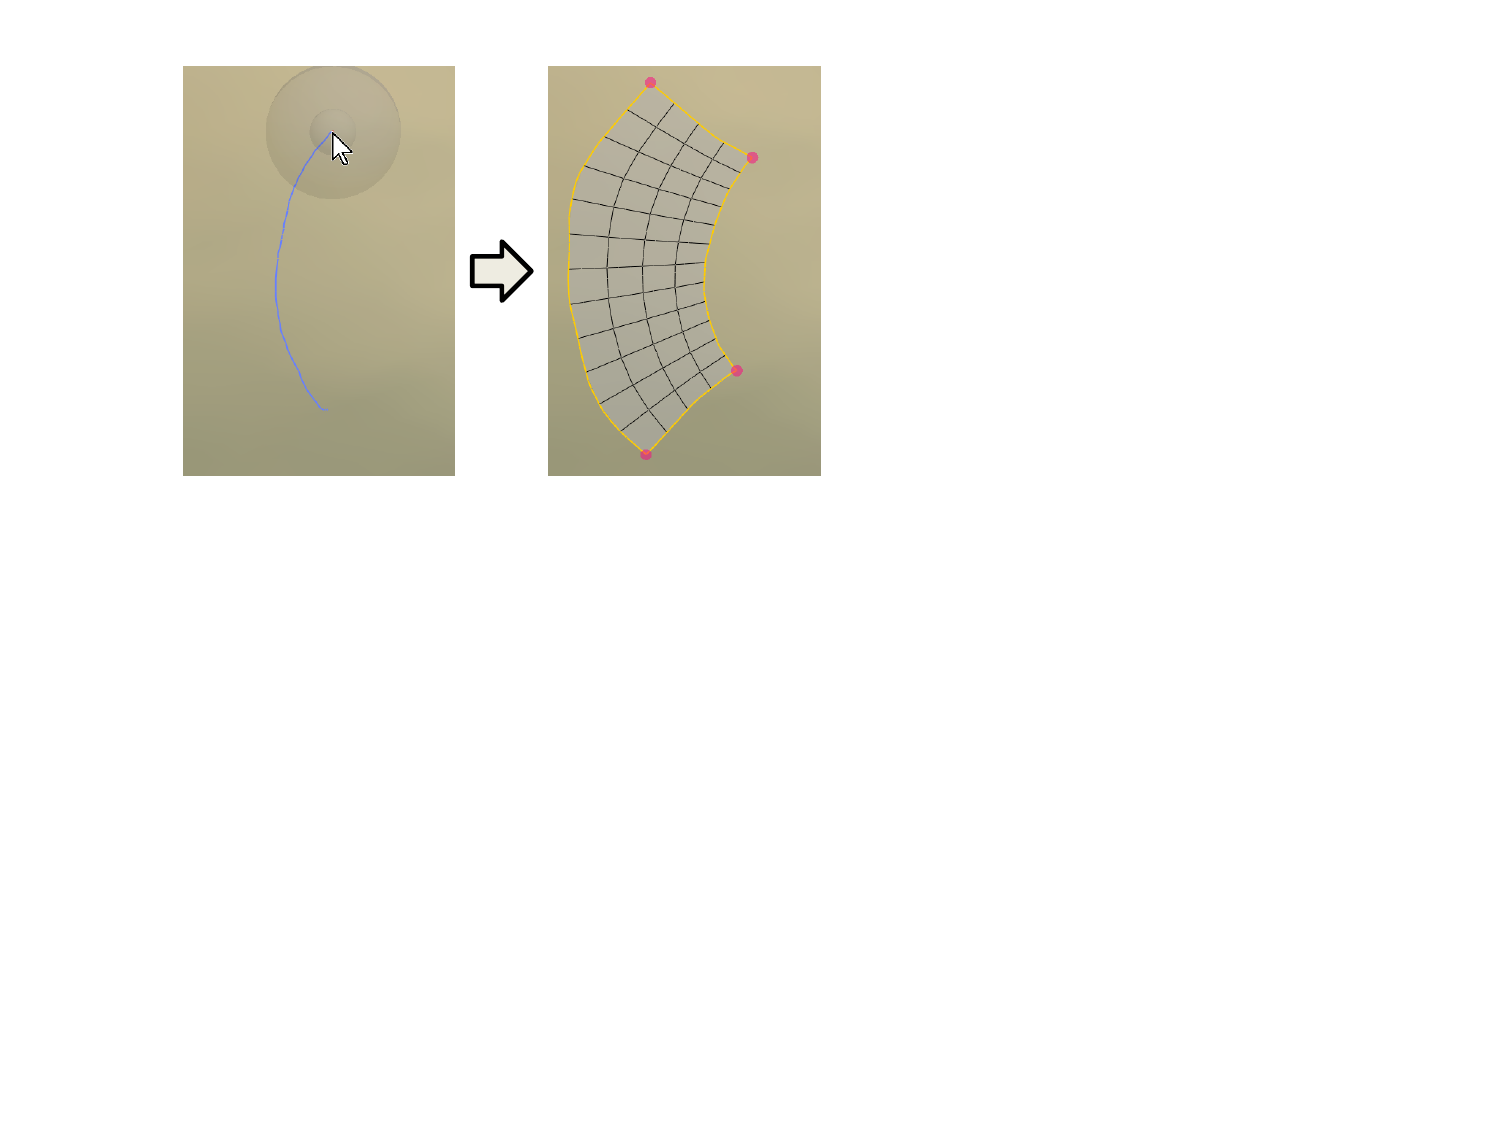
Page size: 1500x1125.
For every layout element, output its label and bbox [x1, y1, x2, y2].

text_box [182, 66, 822, 477]
